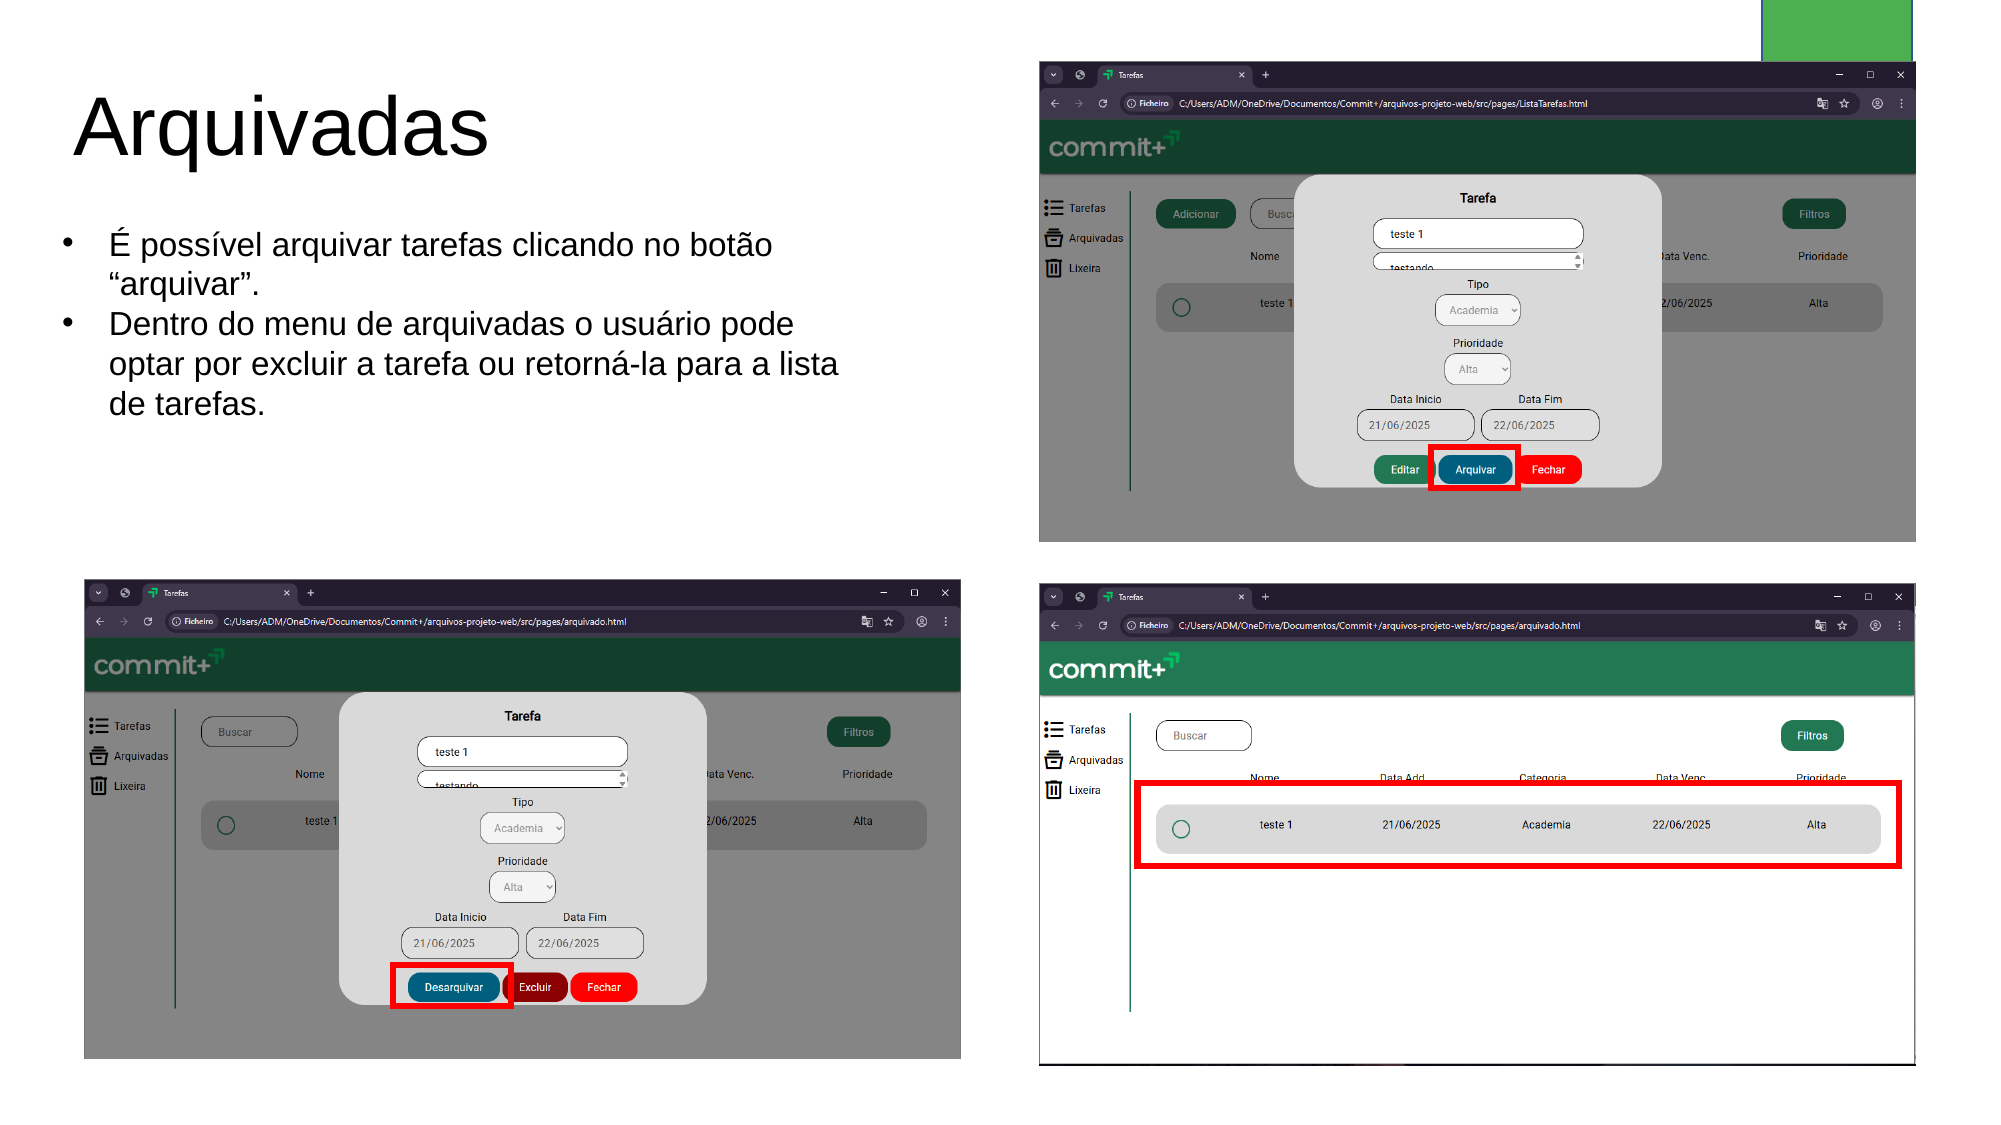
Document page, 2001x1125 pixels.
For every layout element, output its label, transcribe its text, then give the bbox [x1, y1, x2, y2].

picture [84, 579, 961, 1059]
text_box [1761, 0, 1913, 61]
title Arquivadas [58, 51, 1784, 206]
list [1039, 61, 1916, 542]
text_box É possível arquivar tarefas clicando no botão “arquivar”. Dentro do menu de arquivadas o usuário pode optar por excluir a tarefa ou retorná-la para a lista de tarefas. [47, 215, 890, 430]
picture [1039, 583, 1916, 1066]
